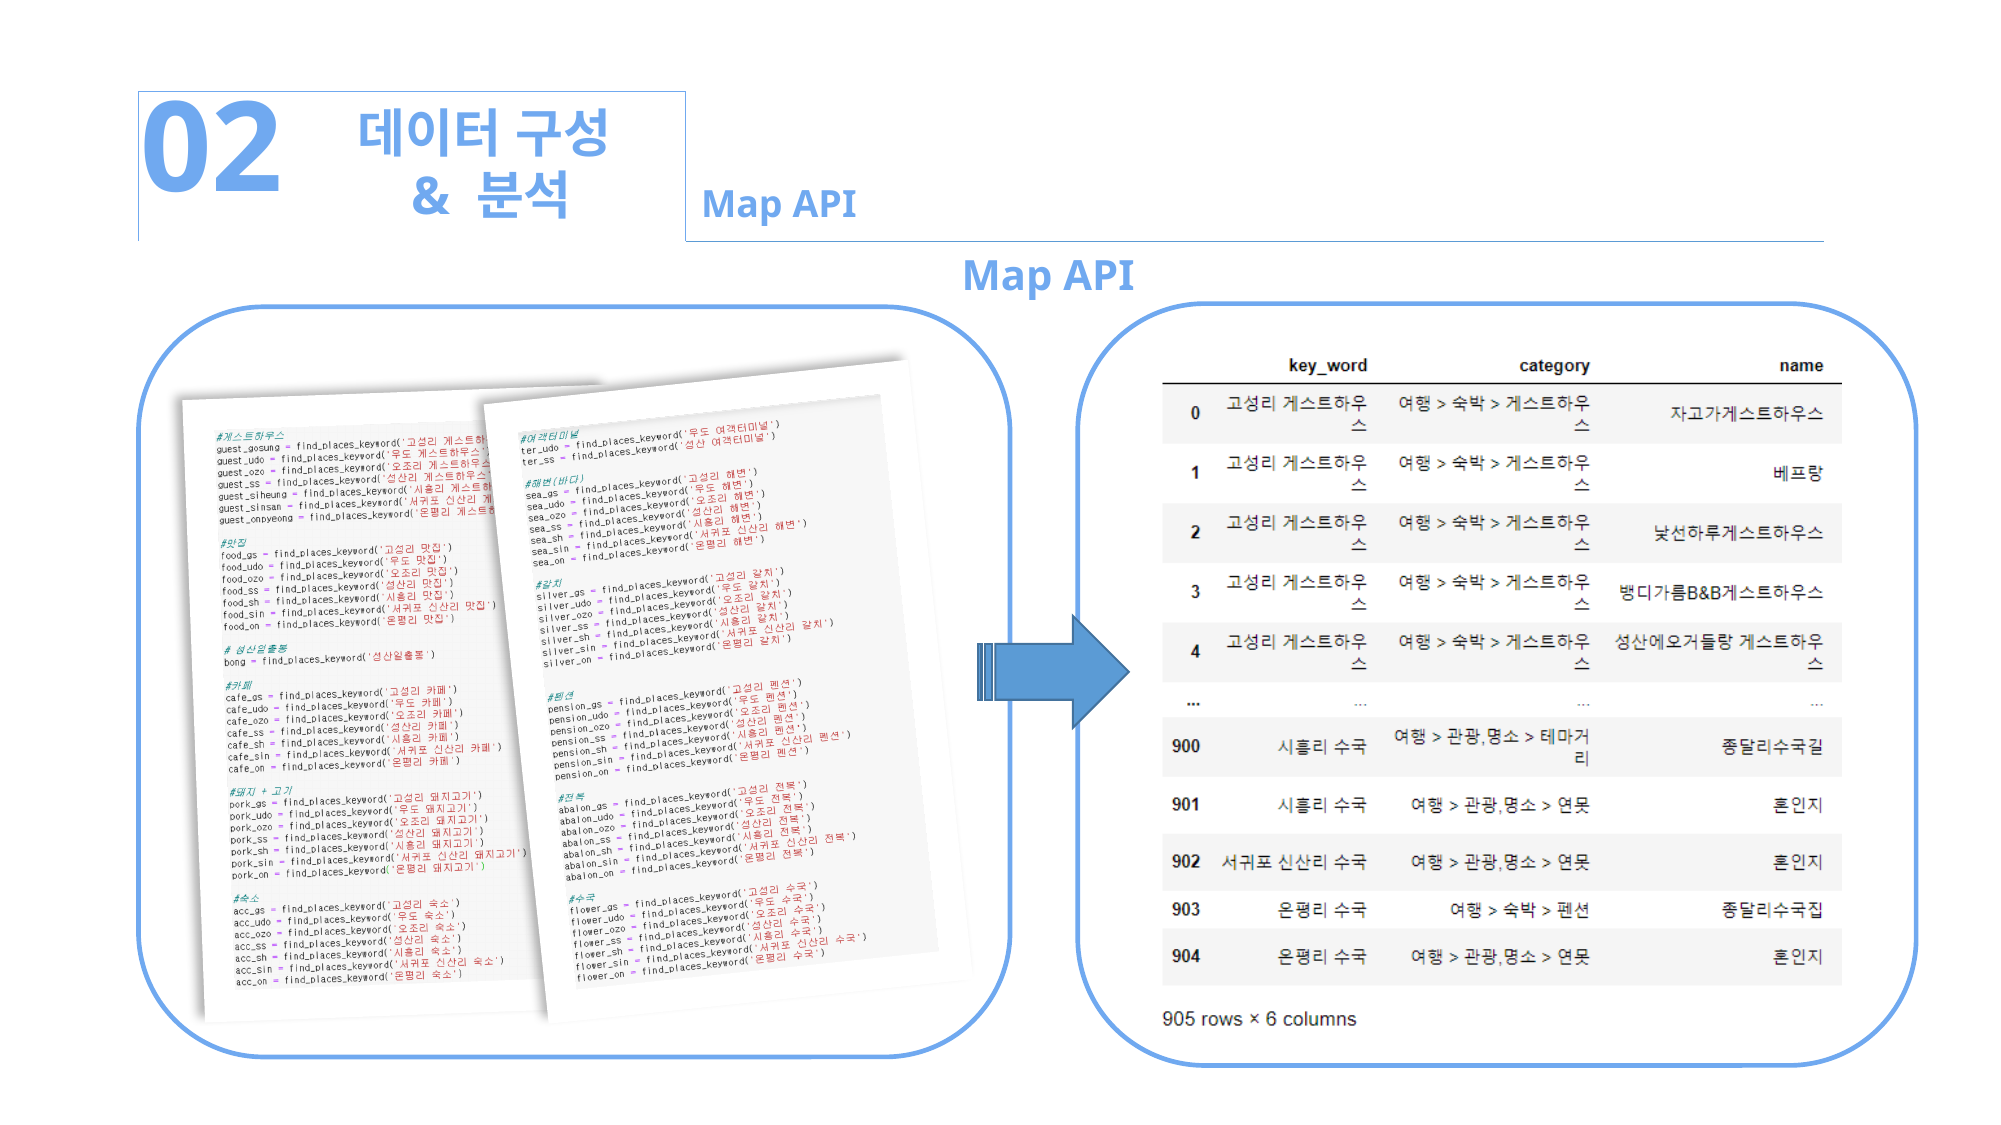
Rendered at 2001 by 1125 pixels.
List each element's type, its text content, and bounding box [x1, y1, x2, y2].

text_box [1011, 613, 1077, 731]
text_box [138, 306, 1011, 1057]
text_box Map API [686, 172, 872, 232]
text_box [138, 91, 686, 242]
text_box Map API [946, 242, 1311, 306]
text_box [1077, 303, 1917, 1066]
text_box 데이터 구성 & 분석 [343, 92, 626, 233]
text_box 02 [125, 34, 426, 229]
